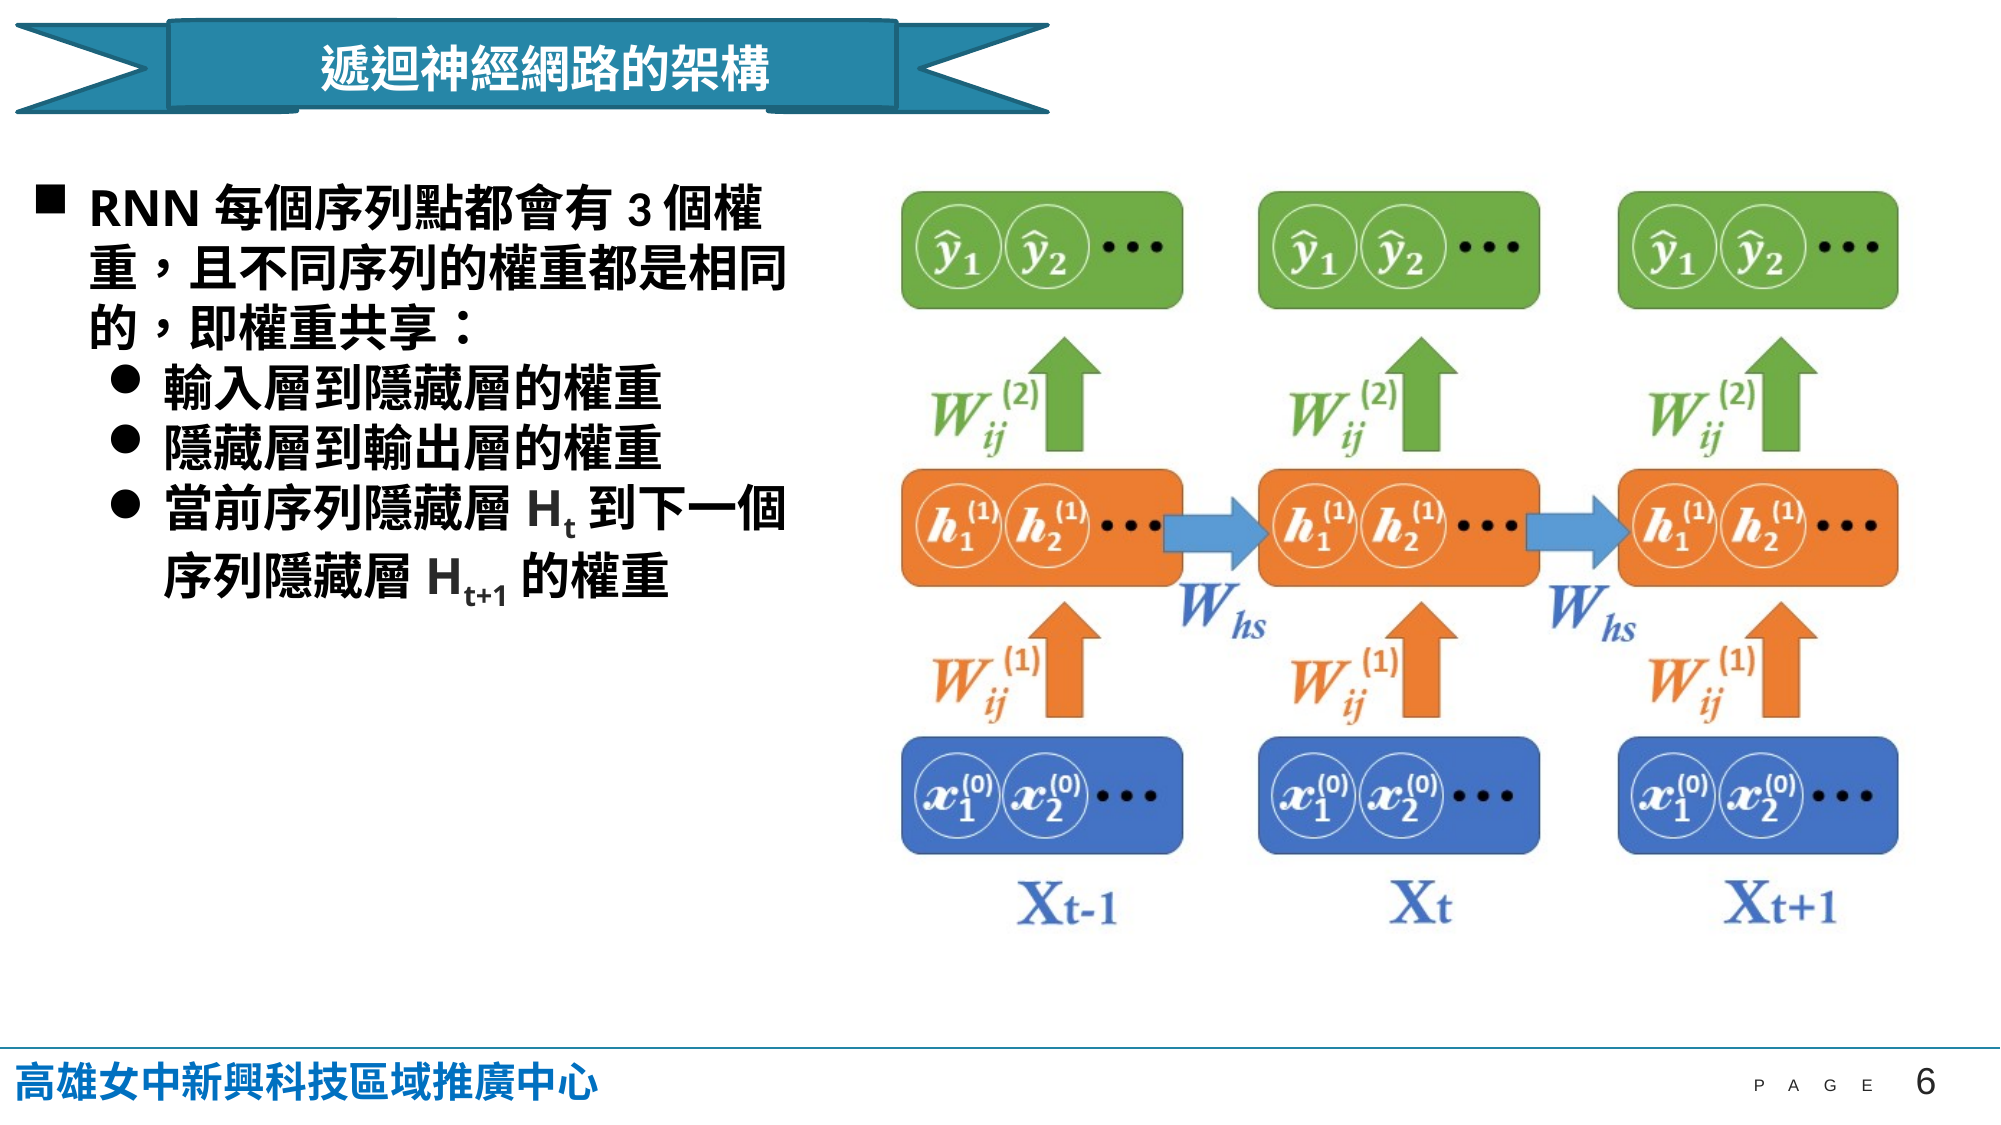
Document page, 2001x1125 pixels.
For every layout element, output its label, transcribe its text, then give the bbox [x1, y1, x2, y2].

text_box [16, 19, 1049, 113]
text_box 高雄女中新興科技區域推廣中心 [0, 1057, 636, 1113]
picture [875, 168, 1916, 946]
